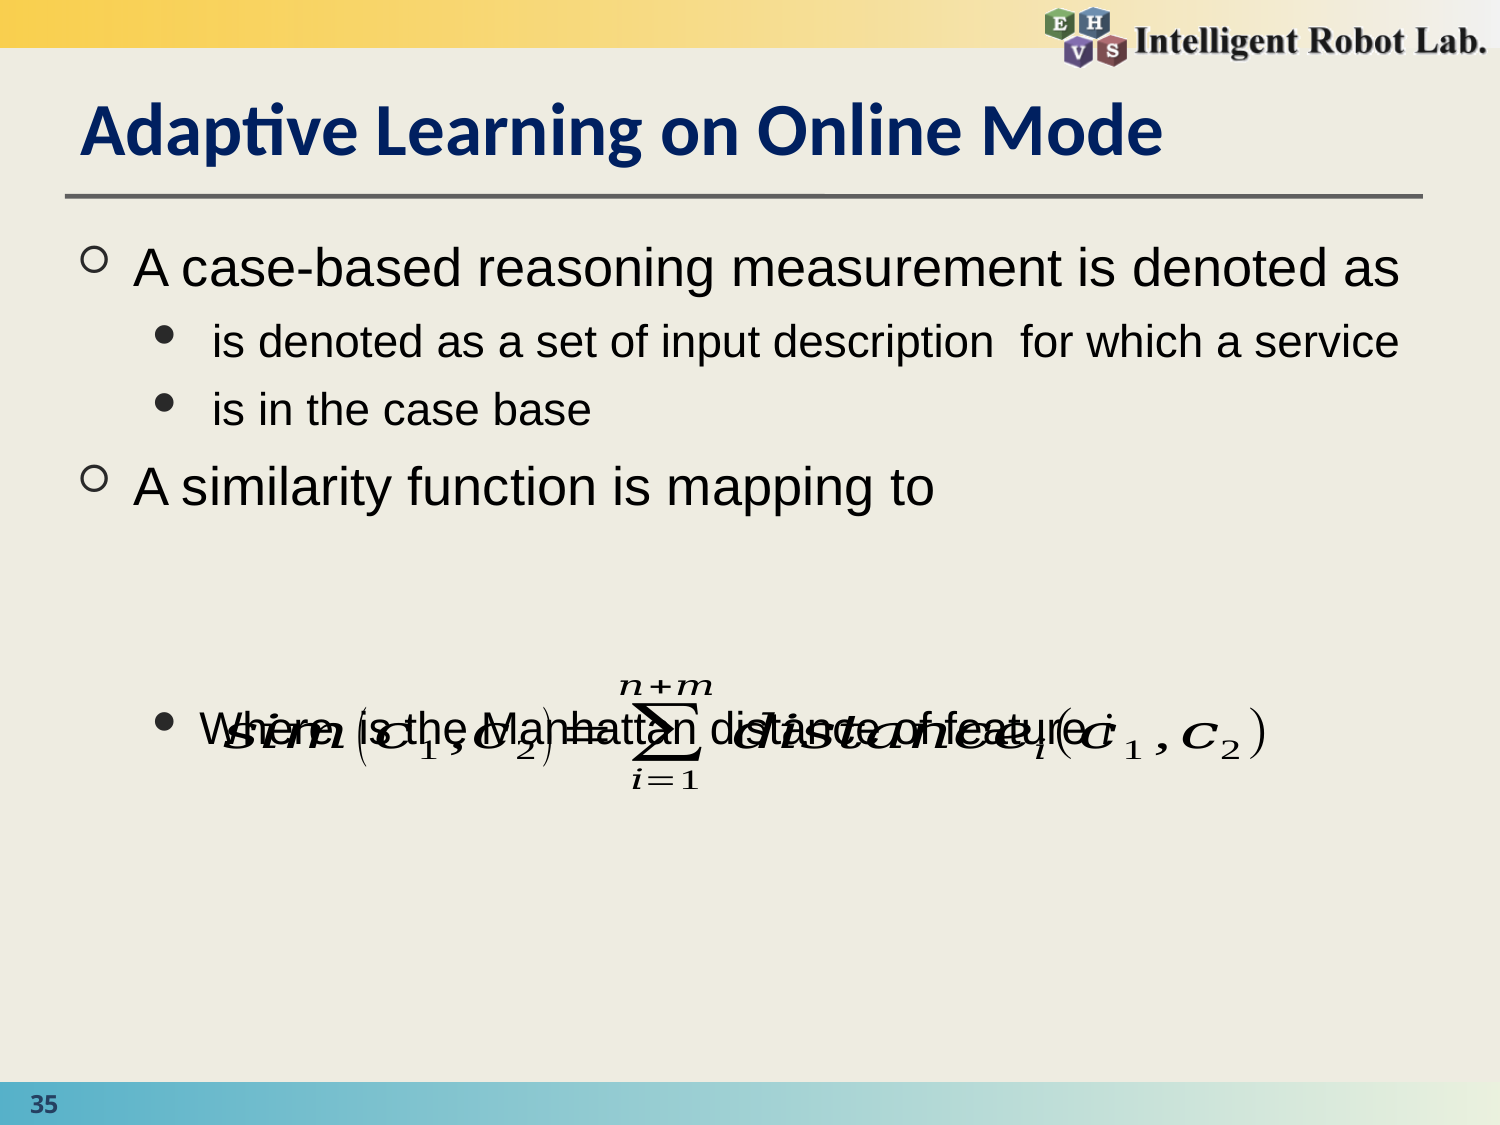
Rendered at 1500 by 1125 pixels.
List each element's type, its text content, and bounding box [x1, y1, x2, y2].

picture [1045, 7, 1489, 68]
title Adaptive Learning on Online Mode [64, 66, 1471, 178]
slide_number 35 [0, 1070, 89, 1125]
